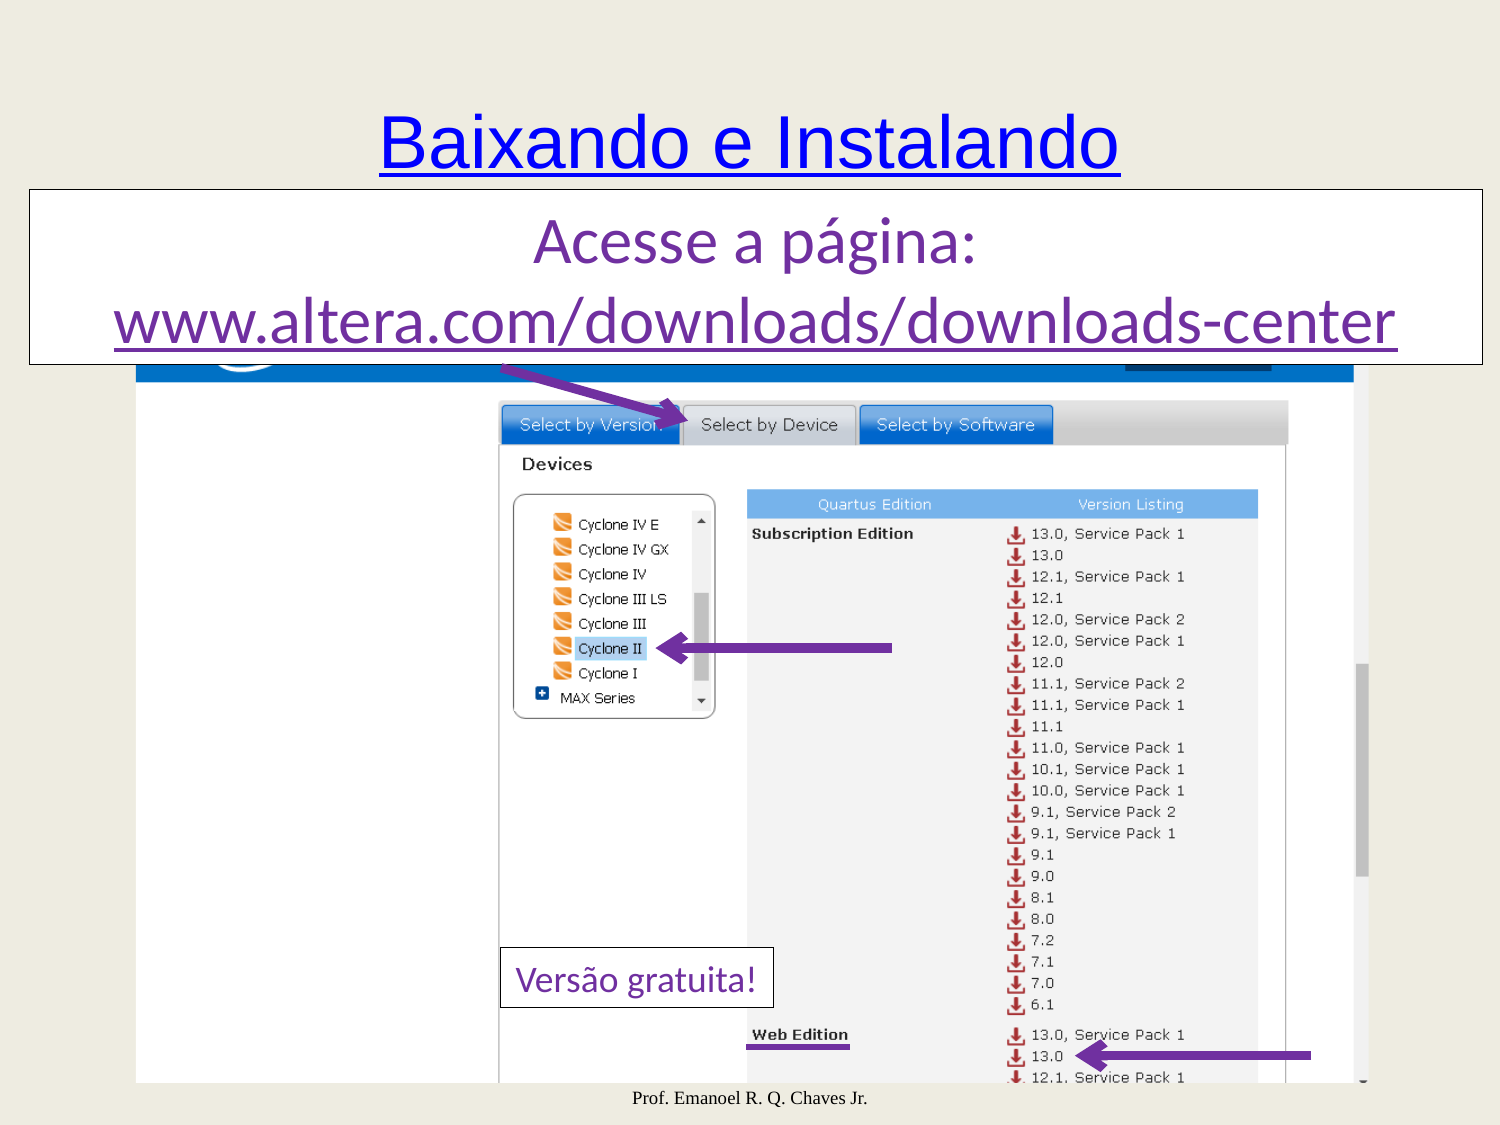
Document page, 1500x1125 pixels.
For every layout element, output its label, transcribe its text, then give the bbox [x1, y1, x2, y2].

title Baixando e Instalando [75, 45, 1425, 189]
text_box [500, 367, 689, 421]
text_box Acesse a página: www.altera.com/downloads/downloads-center [29, 189, 1483, 365]
footer Prof. Emanoel R. Q. Chaves Jr. [512, 1090, 988, 1113]
picture [135, 219, 1369, 1083]
